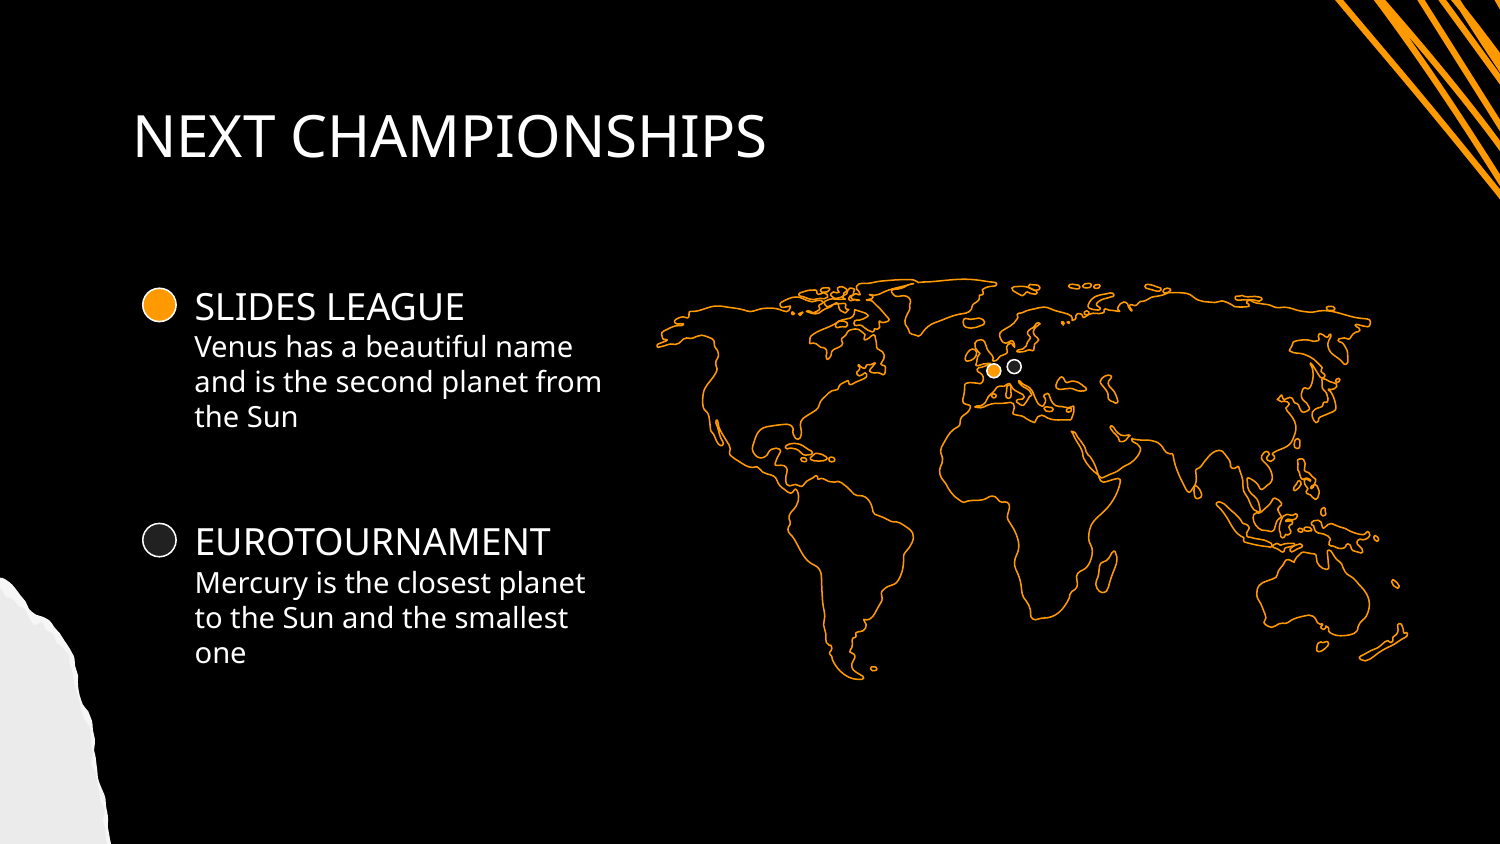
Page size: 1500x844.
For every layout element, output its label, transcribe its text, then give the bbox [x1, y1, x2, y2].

text_box Mercury is the closest planet to the Sun and the smallest one [179, 576, 629, 657]
text_box SLIDES LEAGUE [179, 265, 629, 341]
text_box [656, 278, 1409, 680]
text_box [0, 640, 196, 797]
text_box Venus has a beautiful name and is the second planet from the Sun [179, 341, 629, 421]
text_box [1339, 0, 1500, 195]
title NEXT CHAMPIONSHIPS [116, 88, 1383, 181]
text_box [142, 523, 177, 557]
text_box EUROTOURNAMENT [179, 500, 629, 576]
text_box [142, 288, 177, 322]
